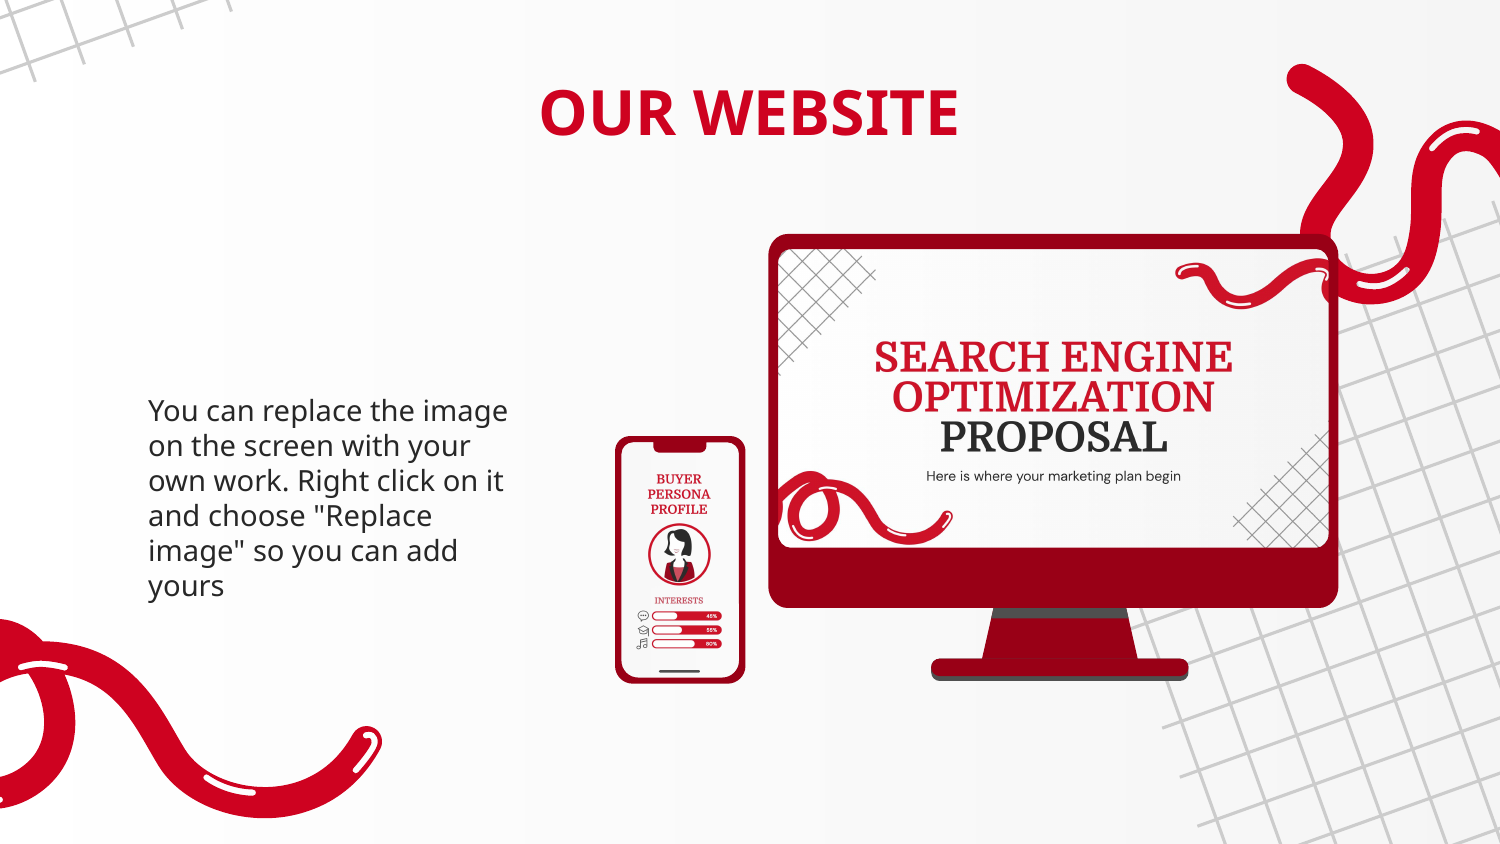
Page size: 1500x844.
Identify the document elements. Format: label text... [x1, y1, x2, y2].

title OUR WEBSITE [124, 63, 1376, 158]
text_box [768, 233, 1339, 682]
subtitle You can replace the image on the screen with your own work. Right click on it and choose "Replace image" so you can add yours [133, 377, 543, 607]
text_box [614, 435, 746, 684]
